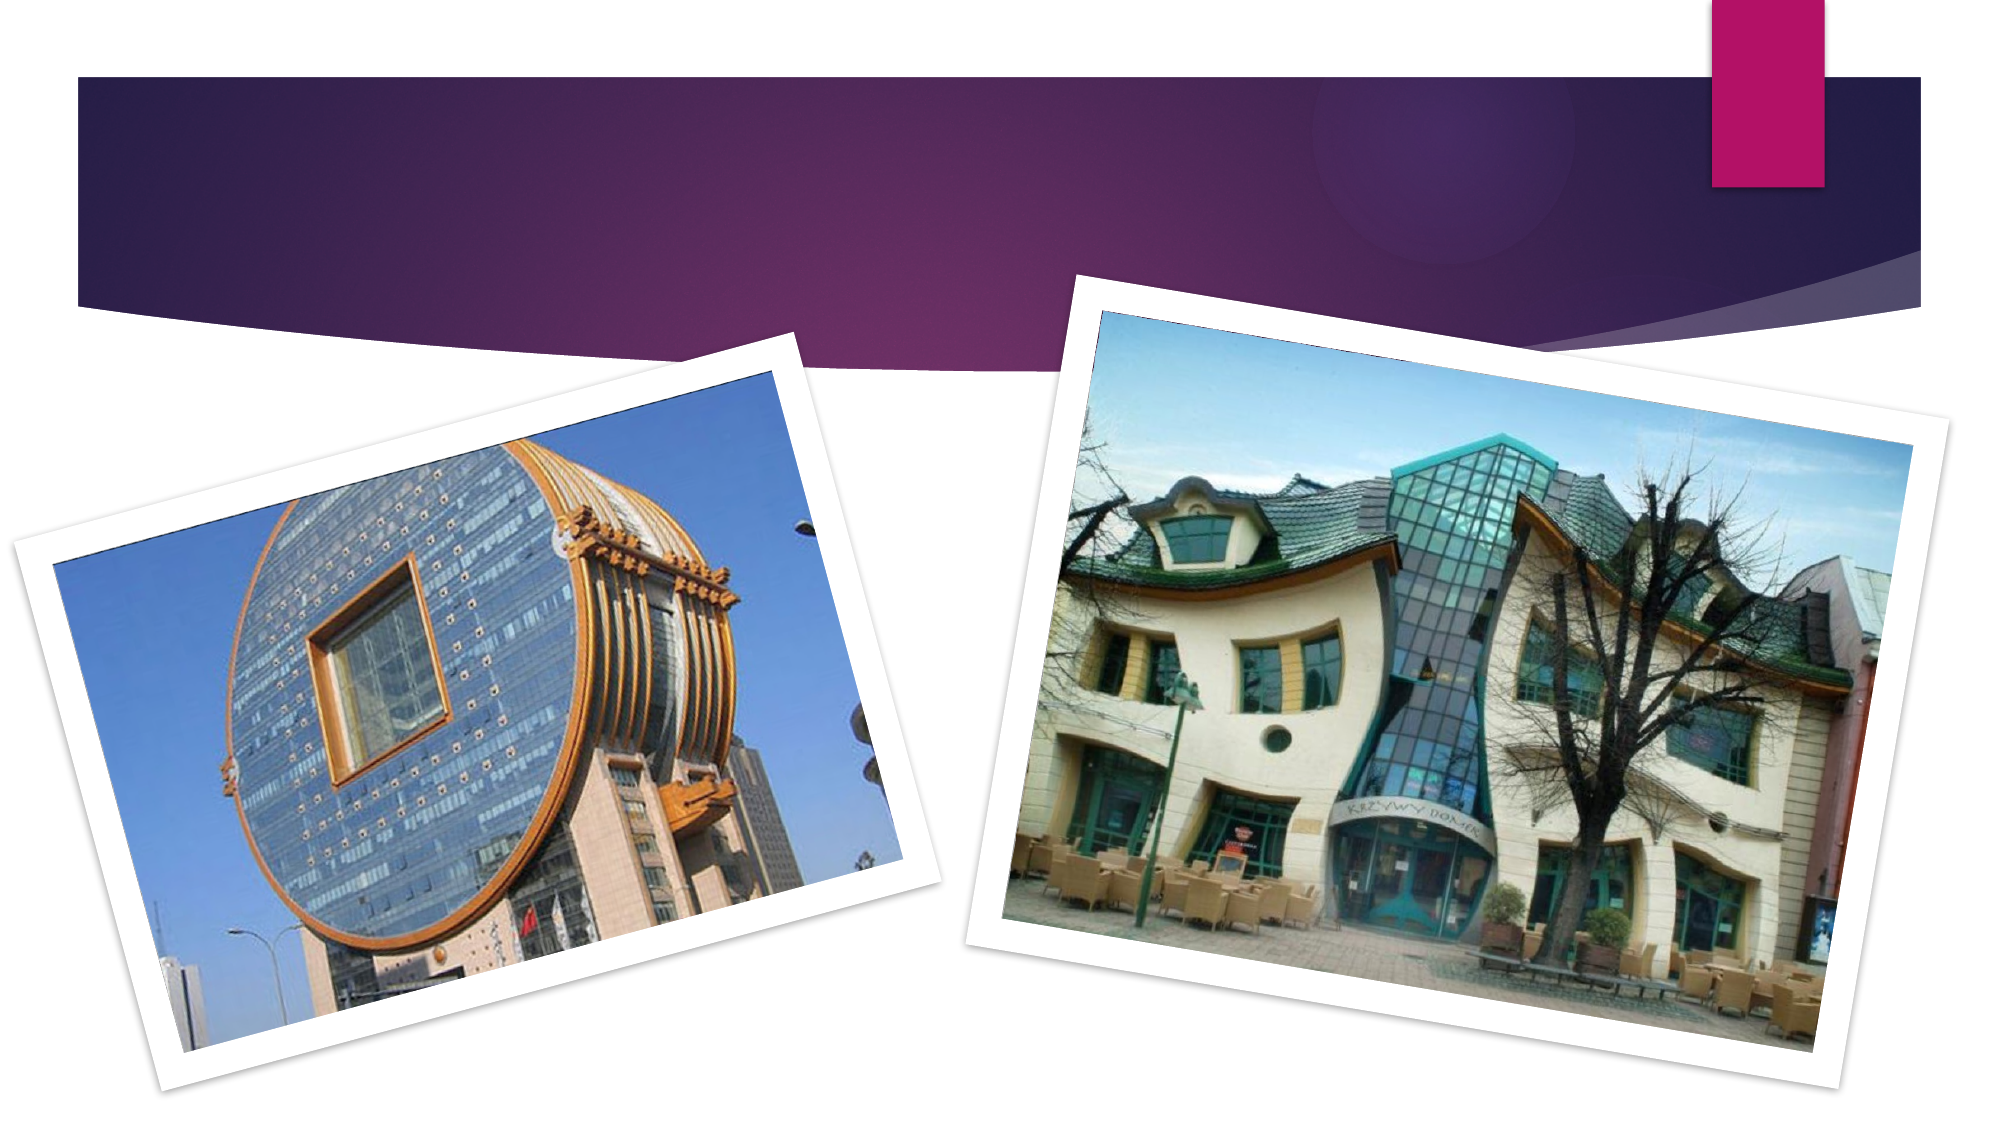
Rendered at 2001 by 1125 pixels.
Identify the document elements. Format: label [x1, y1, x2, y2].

picture [1003, 312, 1913, 1052]
picture [54, 371, 903, 1052]
